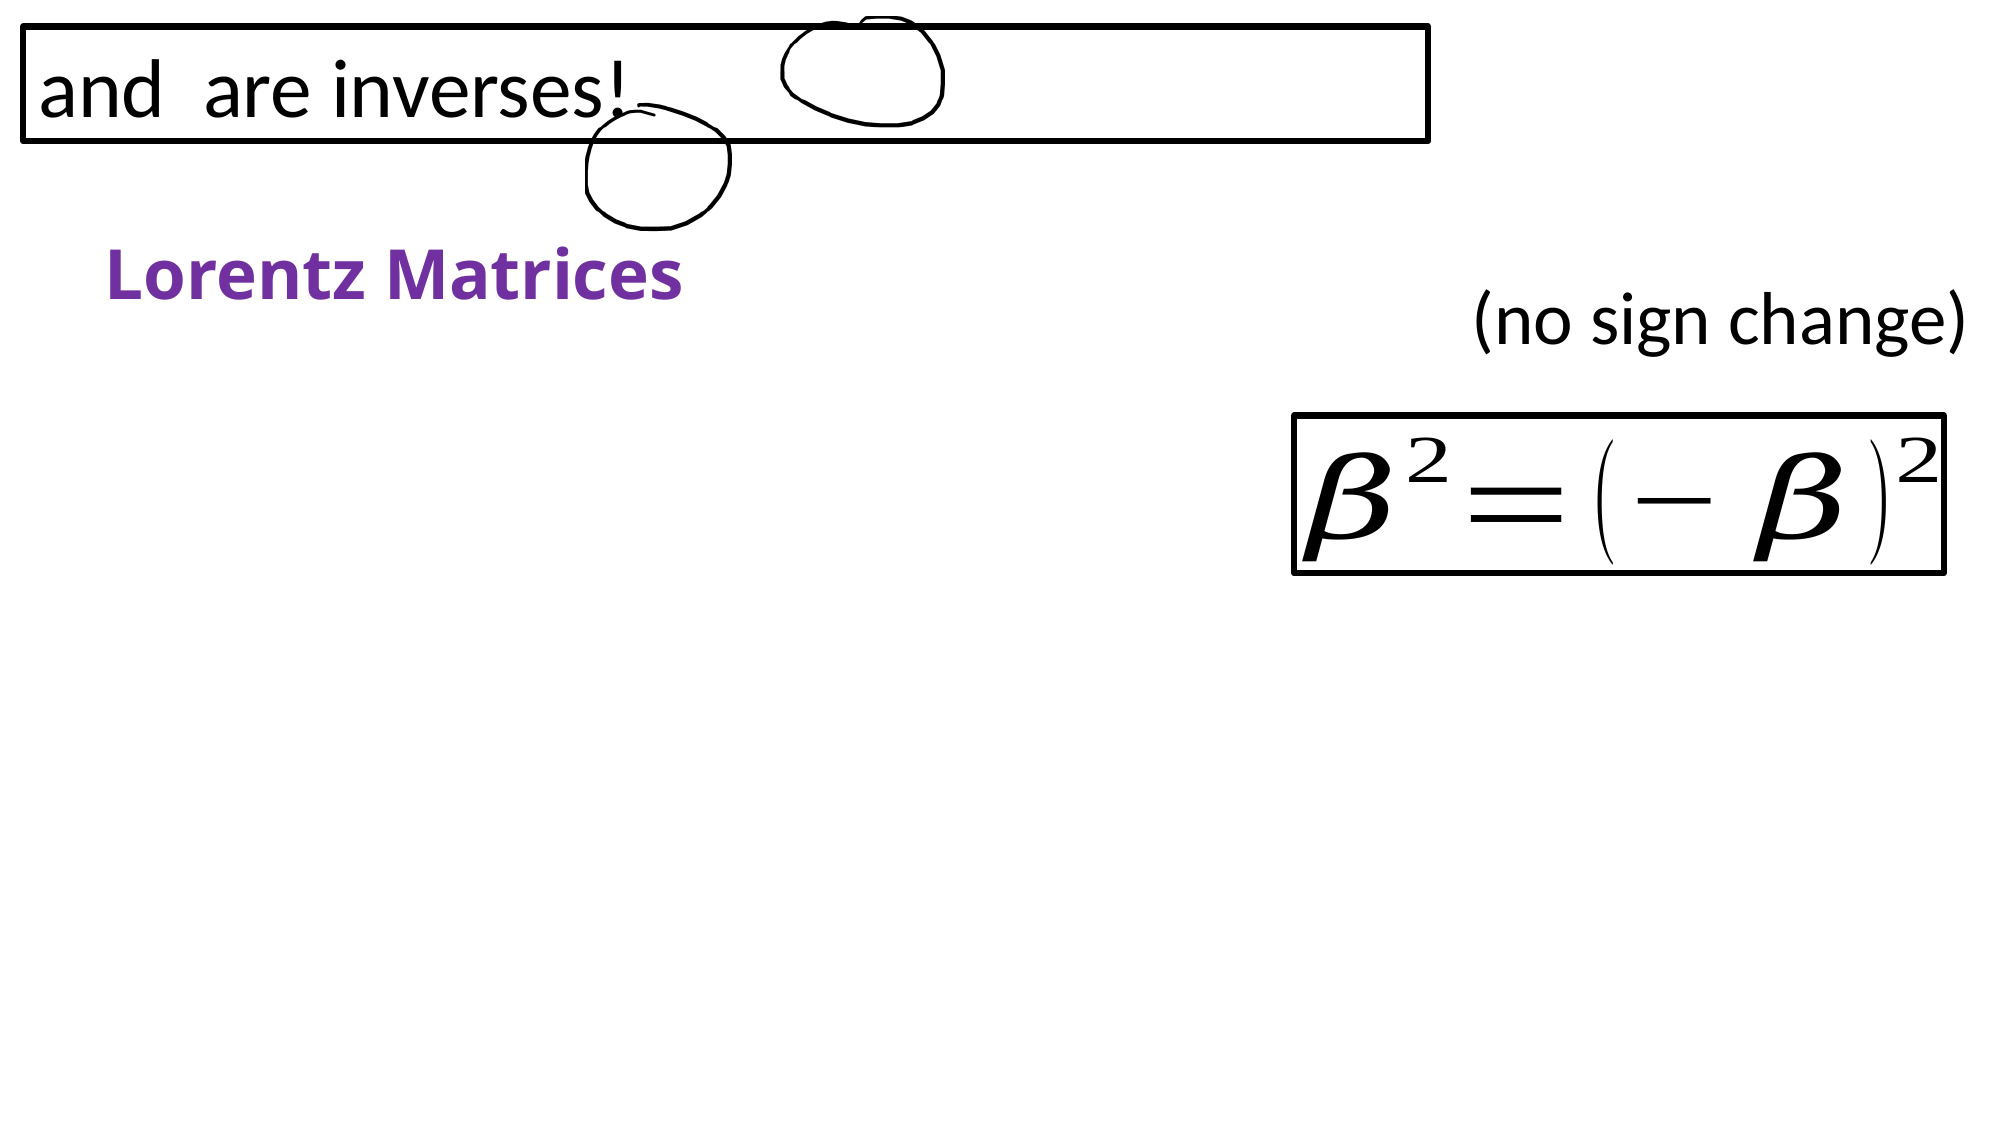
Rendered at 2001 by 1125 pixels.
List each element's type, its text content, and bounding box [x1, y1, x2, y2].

text_box Lorentz Matrices [57, 206, 732, 348]
picture [585, 16, 954, 240]
text_box (no sign change) [1456, 262, 1994, 368]
